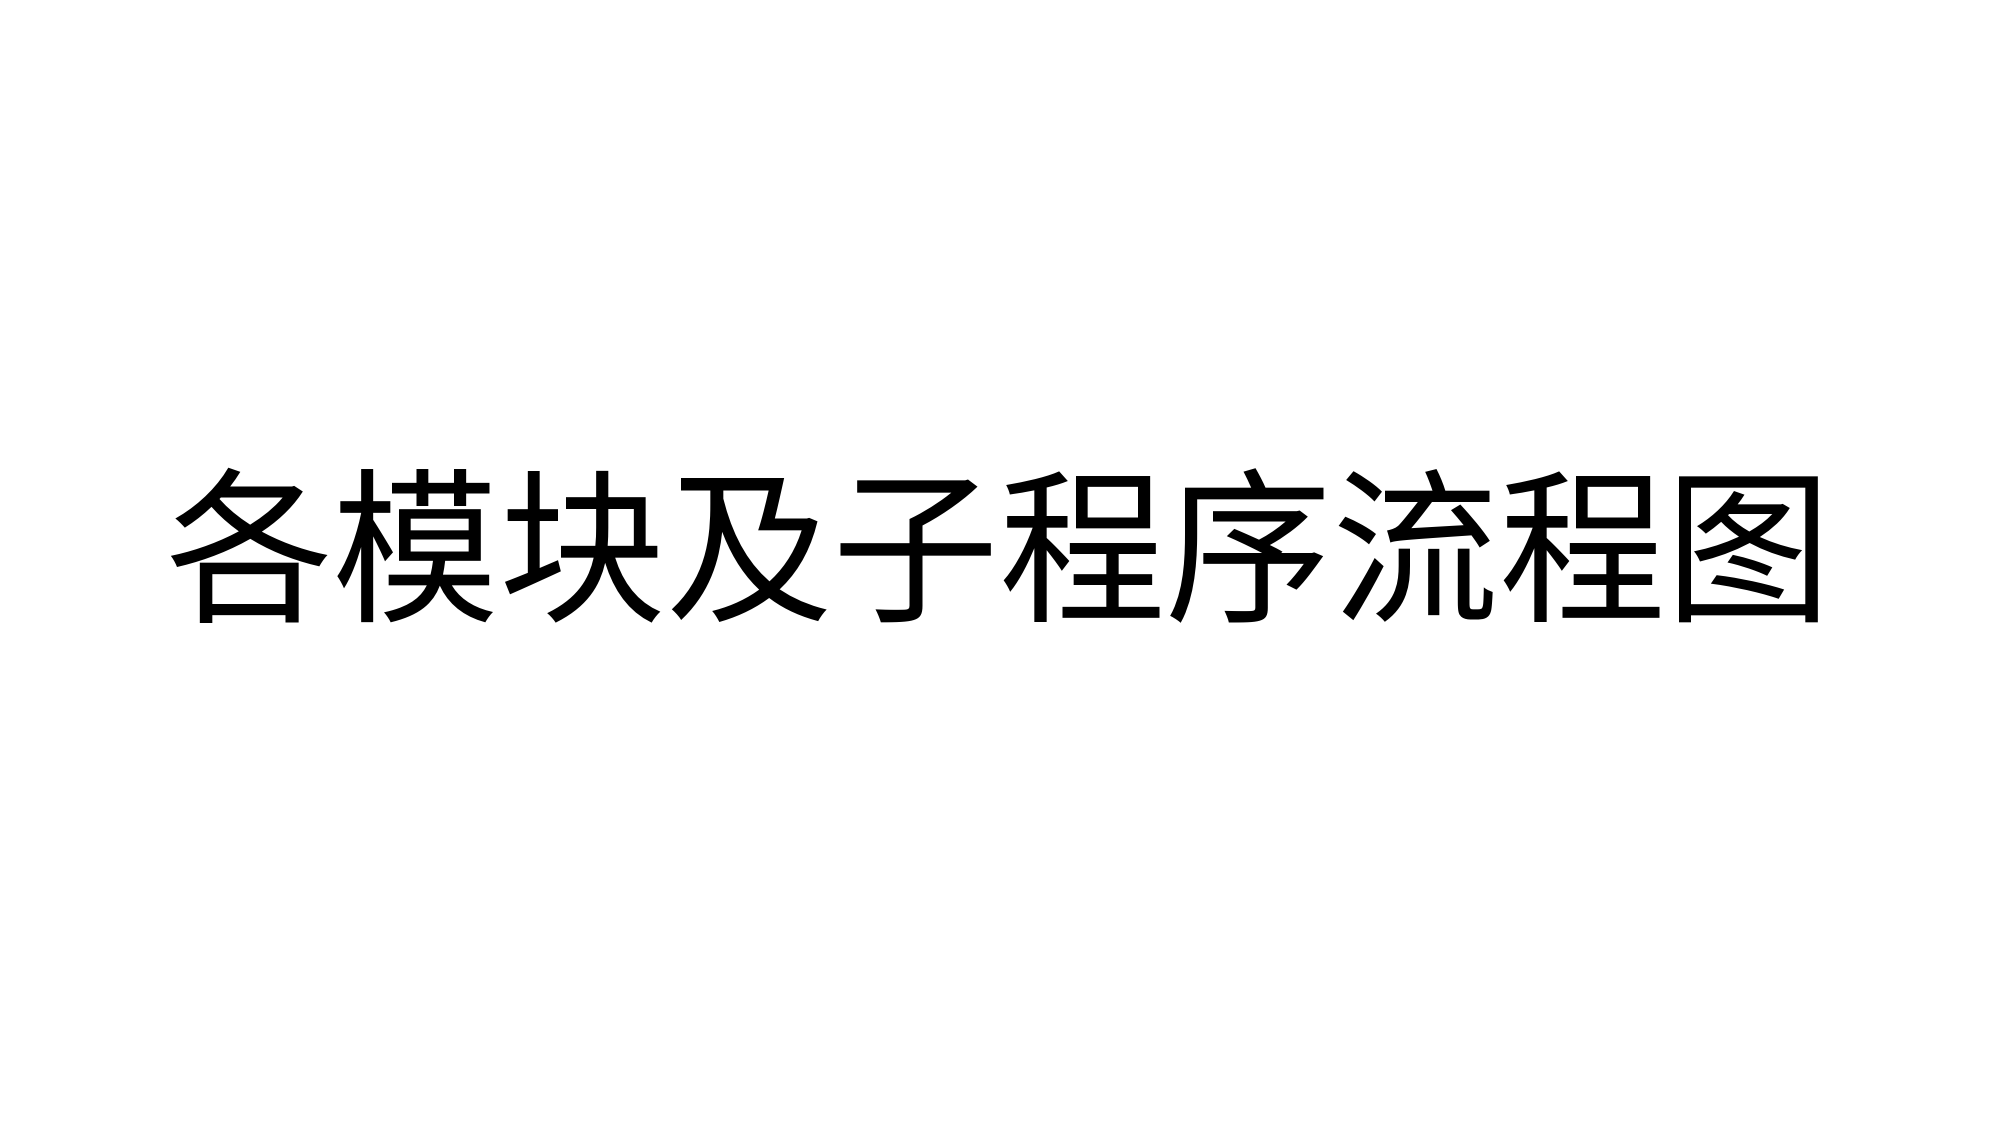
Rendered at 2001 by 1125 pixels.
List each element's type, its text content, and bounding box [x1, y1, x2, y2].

text_box 各模块及子程序流程图 [151, 436, 1849, 651]
